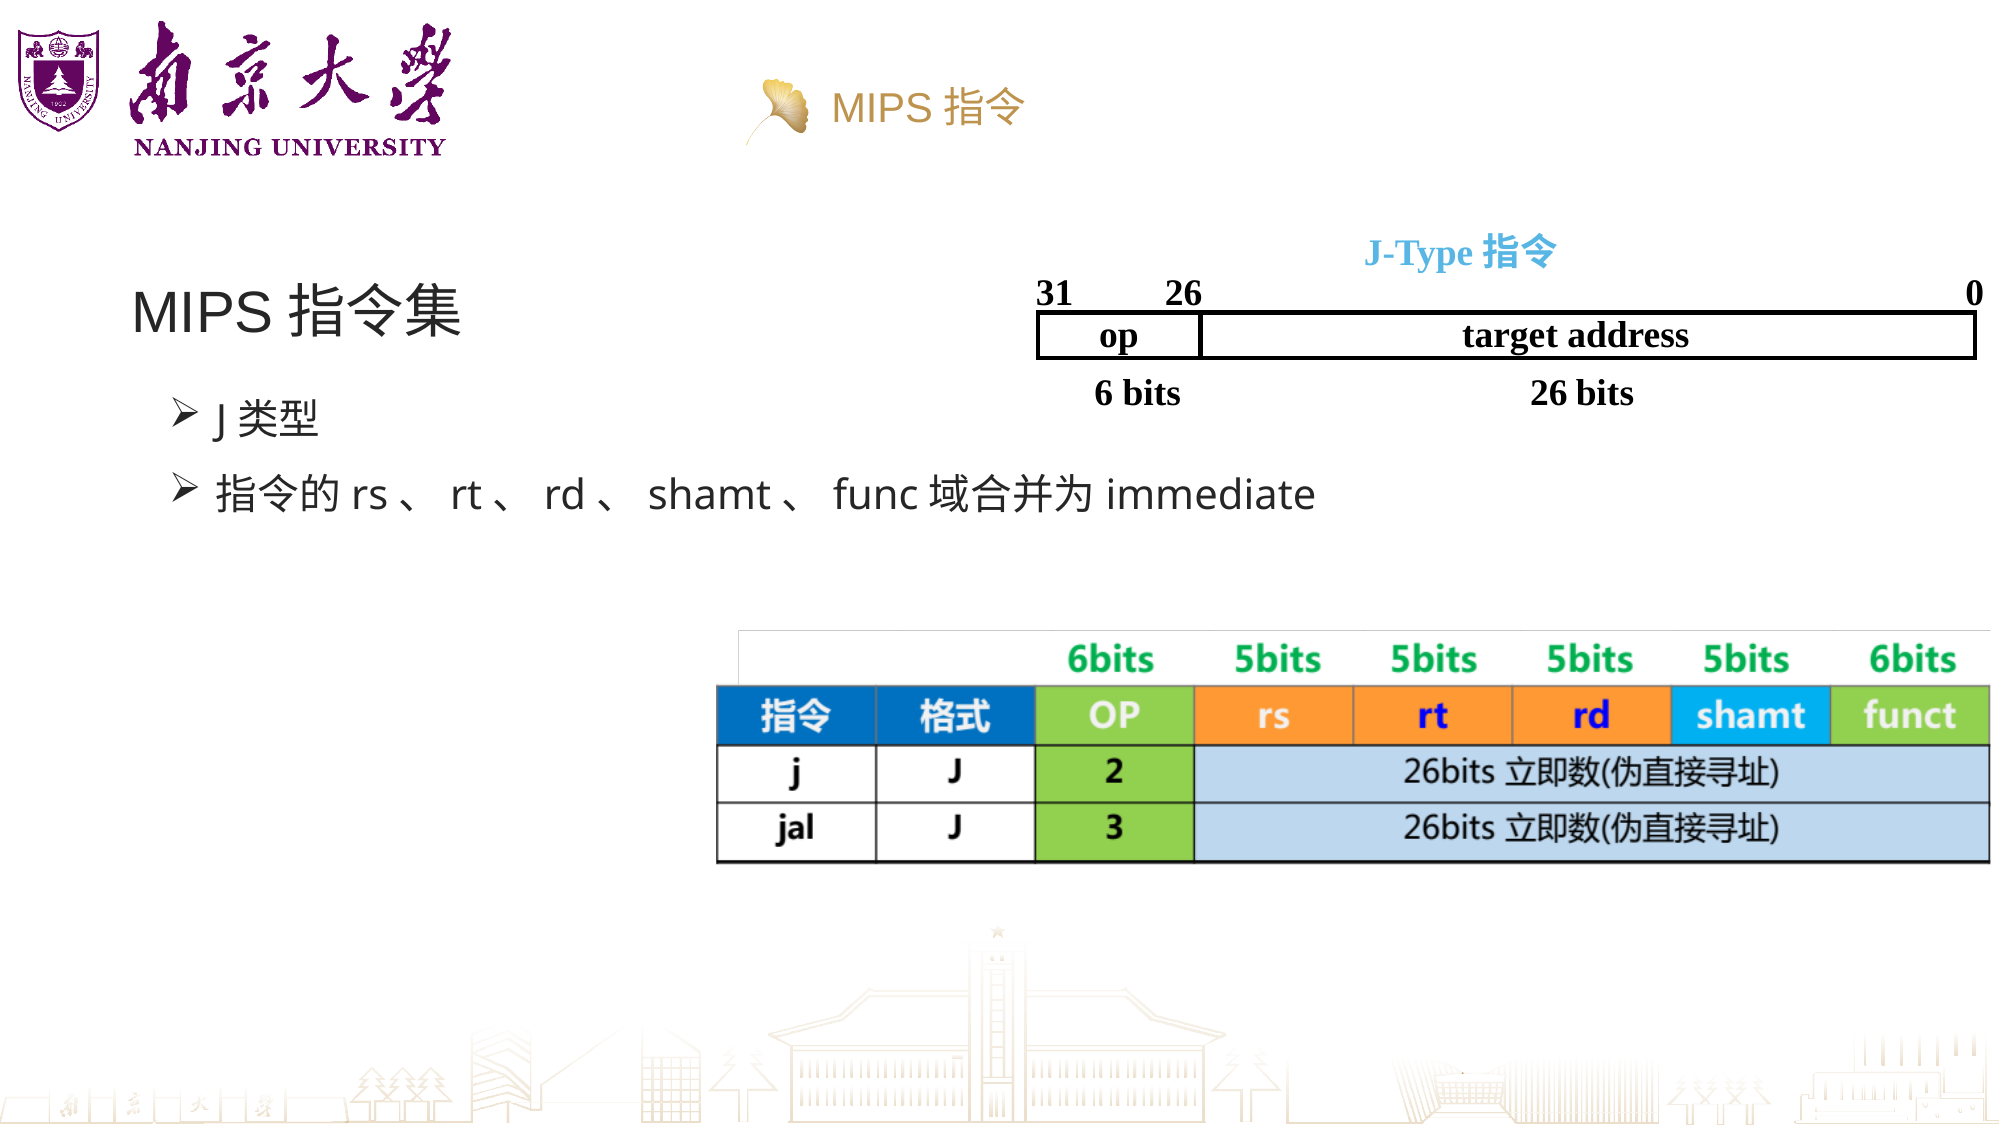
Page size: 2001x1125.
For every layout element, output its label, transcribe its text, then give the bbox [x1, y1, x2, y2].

text_box J类型 指令的rs、rt、rd、shamt、func域合并为immediate [154, 421, 1843, 525]
text_box MIPS指令 [816, 73, 1226, 139]
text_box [1021, 223, 2000, 421]
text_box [116, 249, 1726, 463]
picture [18, 21, 451, 160]
picture [731, 64, 824, 169]
picture [715, 628, 1991, 865]
